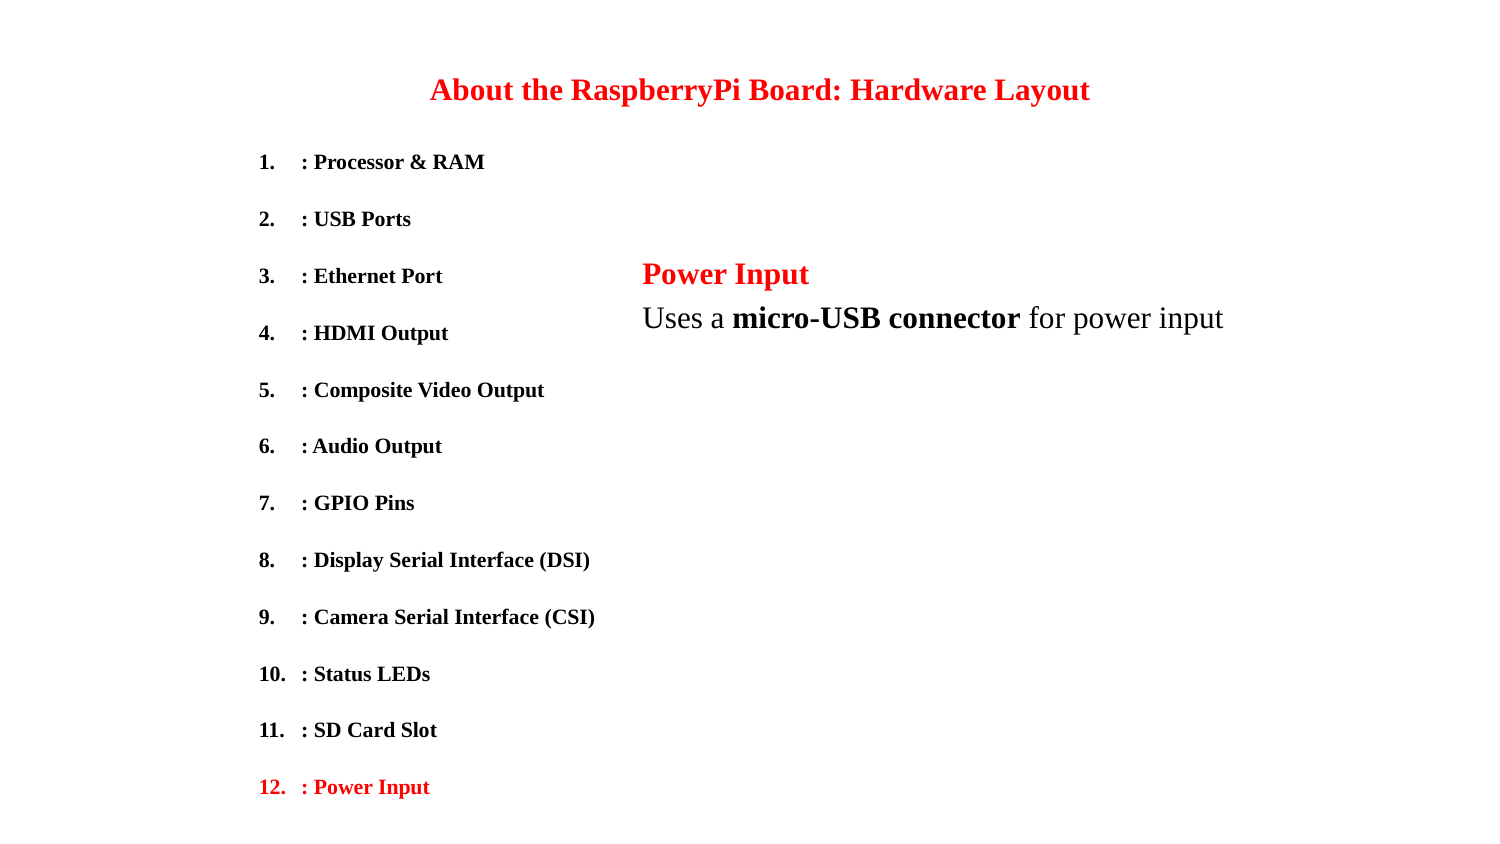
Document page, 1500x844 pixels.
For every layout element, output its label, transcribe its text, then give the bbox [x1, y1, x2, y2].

title About the RaspberryPi Board: Hardware Layout [243, 33, 1278, 115]
list : Processor & RAM : USB Ports : Ethernet Port : HDMI Output : Composite Video Output : Audio Output : GPIO Pins : Display Serial Interface (DSI) : Camera Serial Interface (CSI) : Status LEDs : SD Card Slot : Power Input [243, 114, 614, 818]
list Power Input Uses a micro-USB connector for power input [627, 246, 1257, 528]
